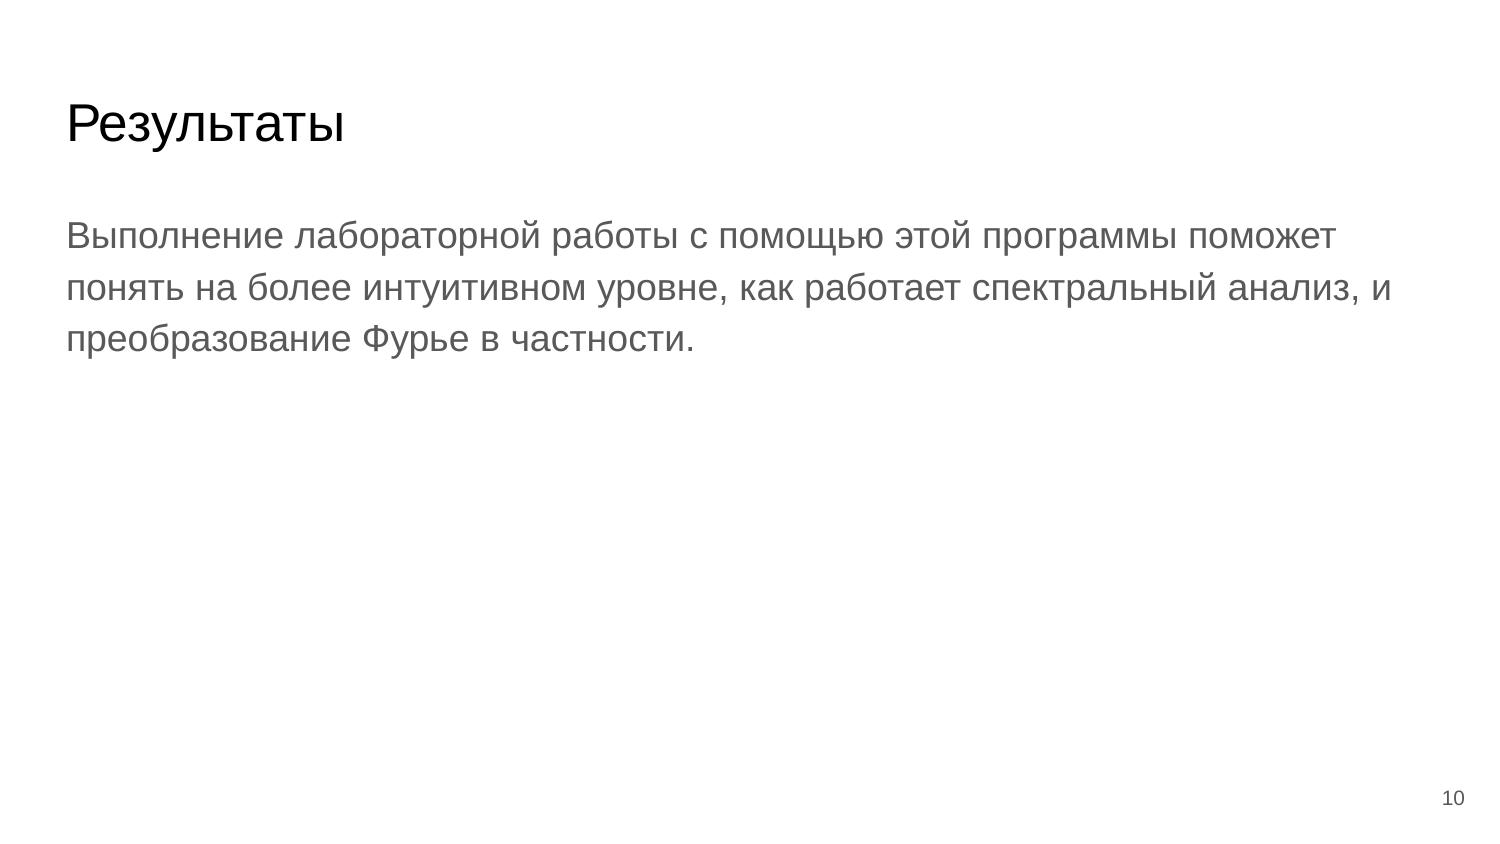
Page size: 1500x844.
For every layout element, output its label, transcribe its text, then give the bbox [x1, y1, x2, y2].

slide_number ‹#› [1389, 764, 1480, 830]
title Результаты [51, 72, 1449, 167]
list Выполнение лабораторной работы с помощью этой программы поможет понять на более интуитивном уровне, как работает спектральный анализ, и преобразование Фурье в частности. [51, 189, 1449, 750]
